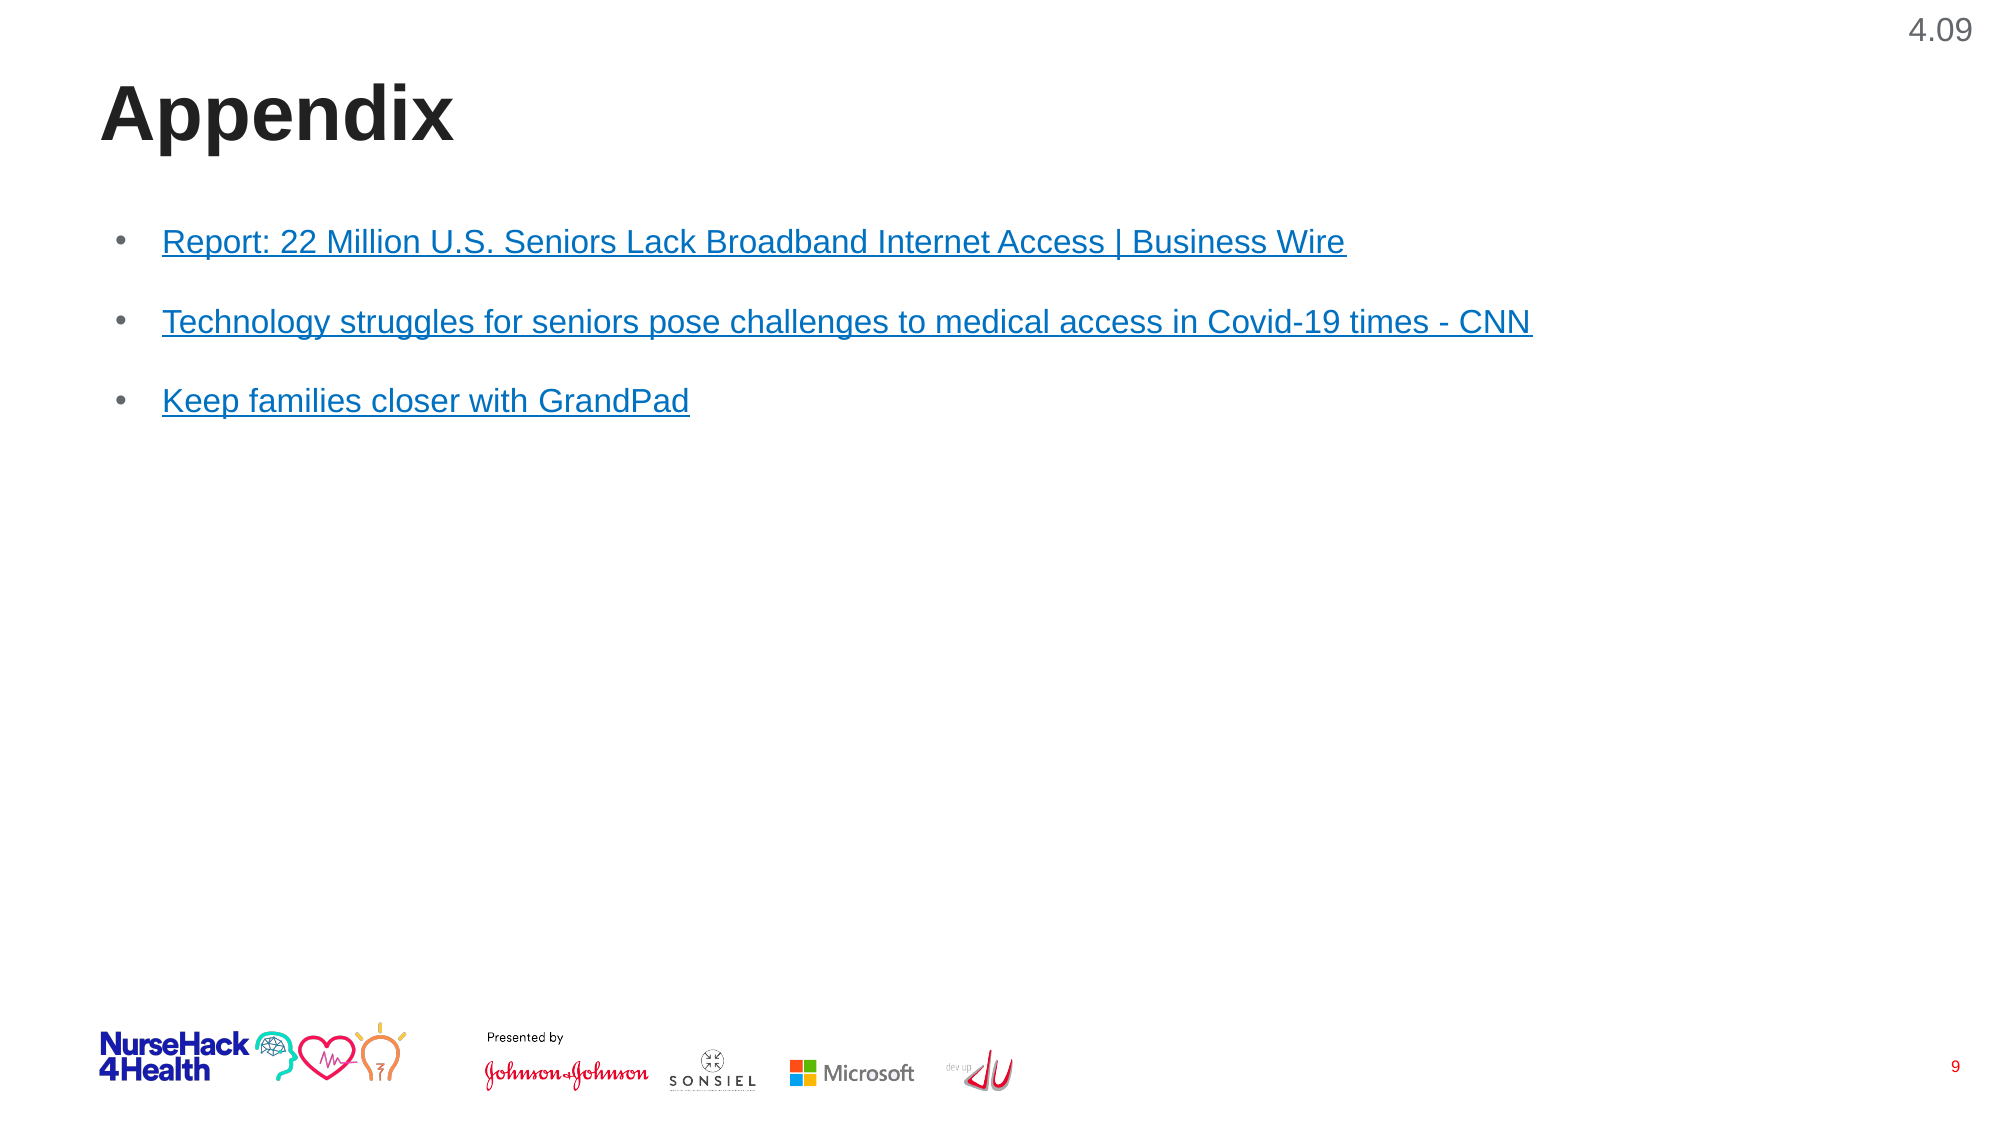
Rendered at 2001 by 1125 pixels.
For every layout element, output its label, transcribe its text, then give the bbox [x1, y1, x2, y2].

text_box 4.09 [1900, 0, 1996, 56]
list Report: 22 Million U.S. Seniors Lack Broadband Internet Access | Business Wire Technology struggles for seniors pose challenges to medical access in Covid-19 times - CNN Keep families closer with GrandPad [114, 219, 1601, 527]
title Appendix [98, 61, 1612, 158]
picture [430, 1011, 1071, 1125]
slide_number 9 [1900, 1038, 1976, 1094]
